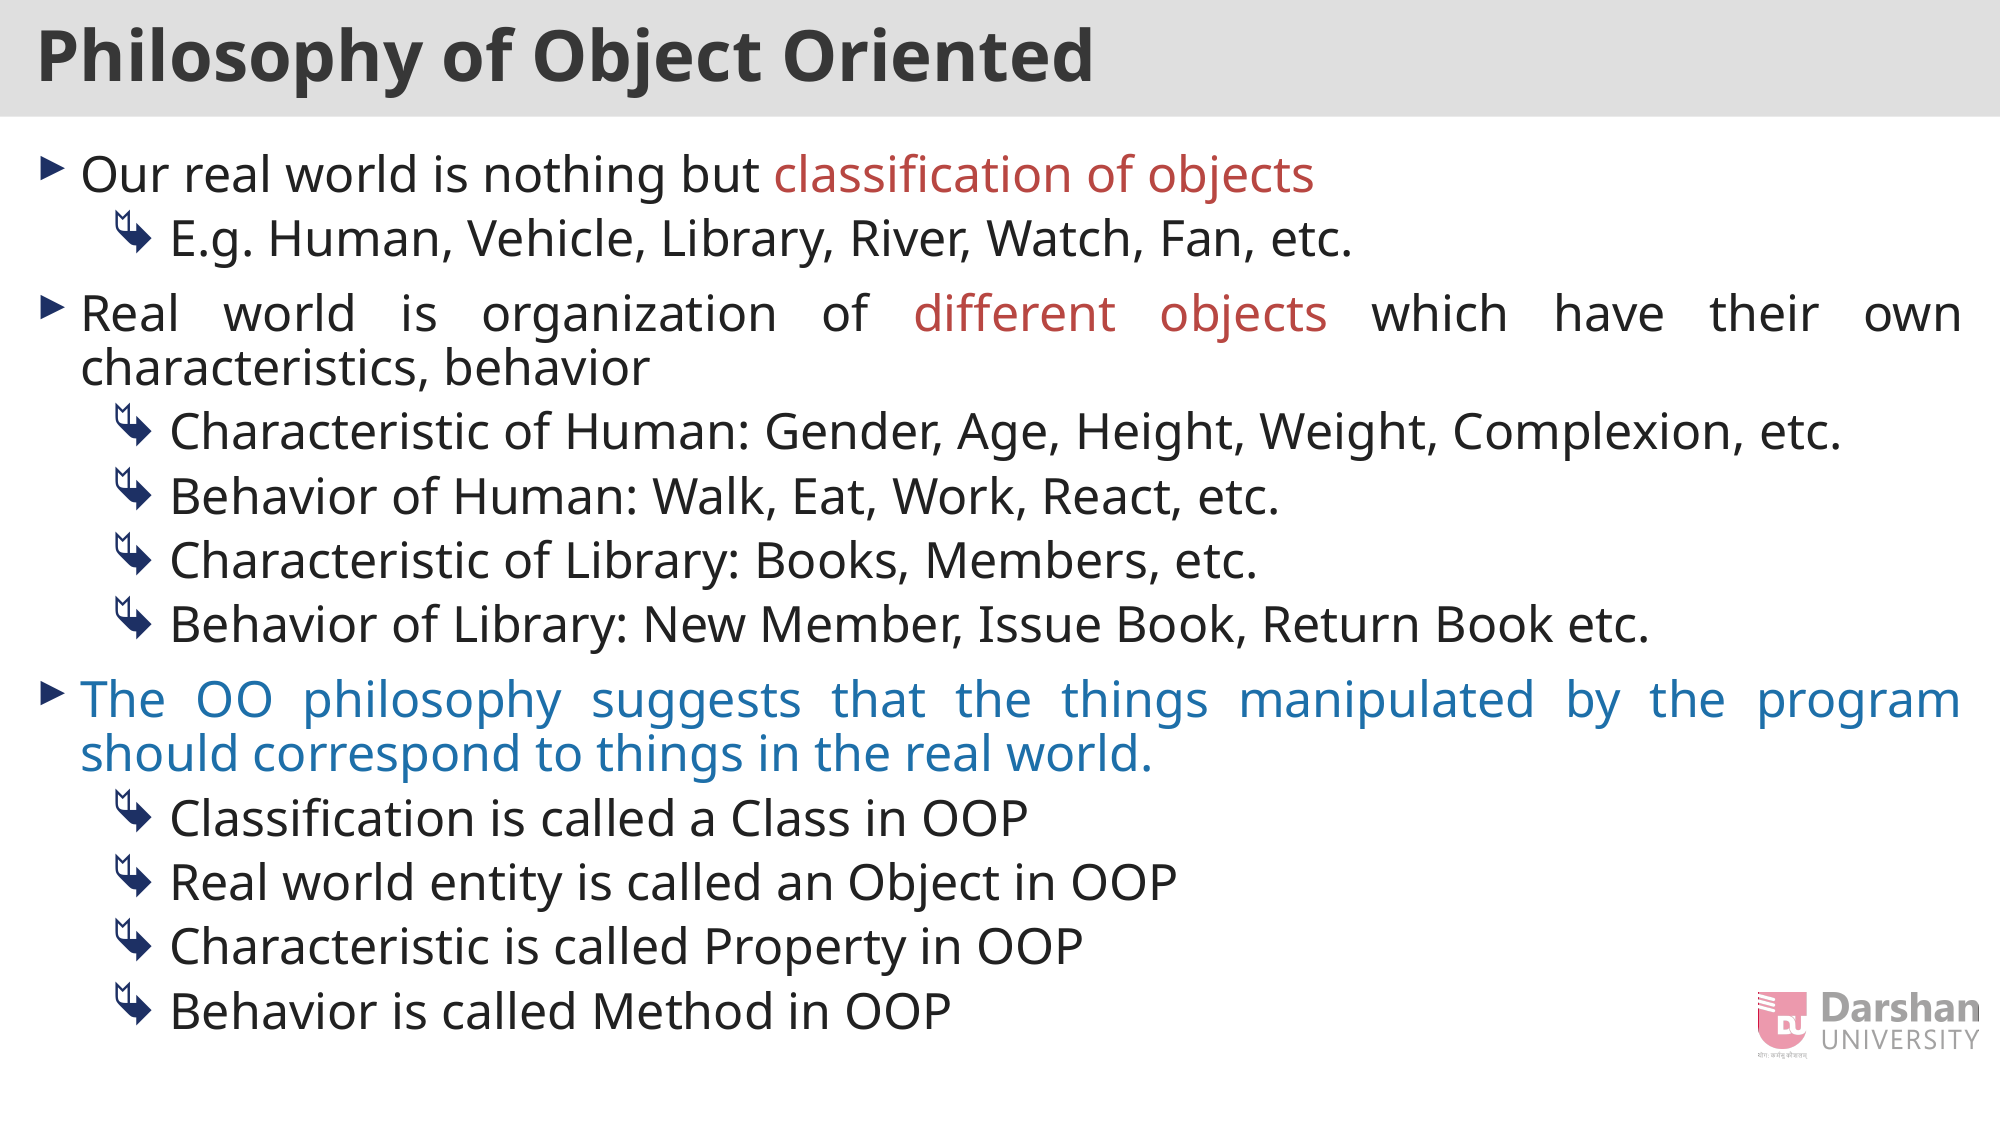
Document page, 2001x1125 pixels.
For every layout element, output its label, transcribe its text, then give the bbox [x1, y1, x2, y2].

list Our real world is nothing but classification of objects E.g. Human, Vehicle, Library, River, Watch, Fan, etc. Real world is organization of different objects which have their own characteristics, behavior Characteristic of Human: Gender, Age, Height, Weight, Complexion, etc. Behavior of Human: Walk, Eat, Work, React, etc. Characteristic of Library: Books, Members, etc. Behavior of Library: New Member, Issue Book, Return Book etc. The OO philosophy suggests that the things manipulated by the program should correspond to things in the real world. Classification is called a Class in OOP Real world entity is called an Object in OOP Characteristic is called Property in OOP Behavior is called Method in OOP [21, 141, 1979, 1059]
title Philosophy of Object Oriented [0, 0, 2000, 117]
